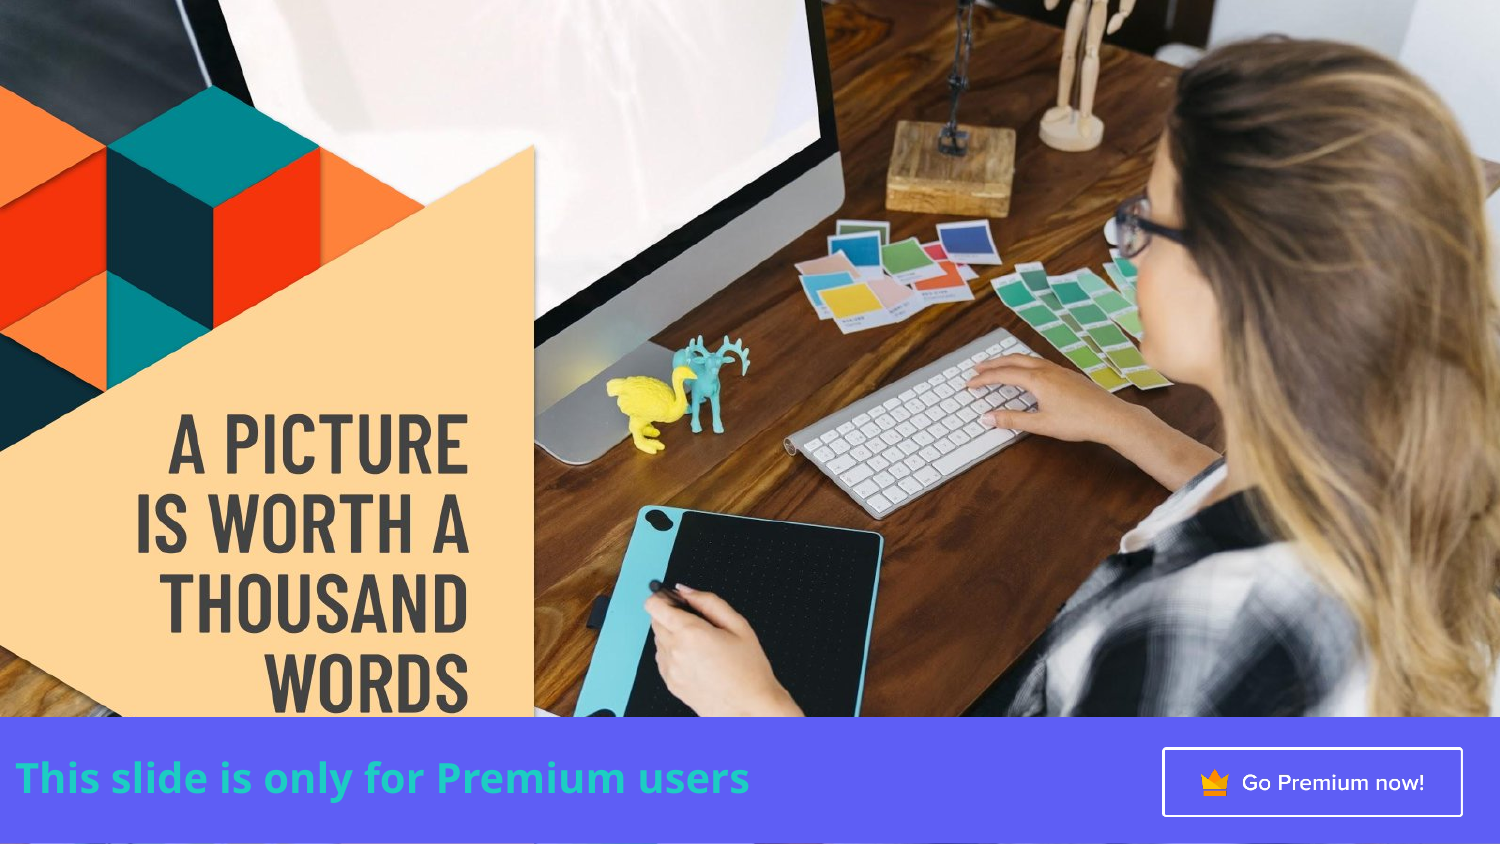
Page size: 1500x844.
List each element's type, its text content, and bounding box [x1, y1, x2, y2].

picture [0, 0, 1500, 717]
picture [1162, 747, 1463, 817]
text_box This slide is only for Premium users [0, 717, 1500, 844]
